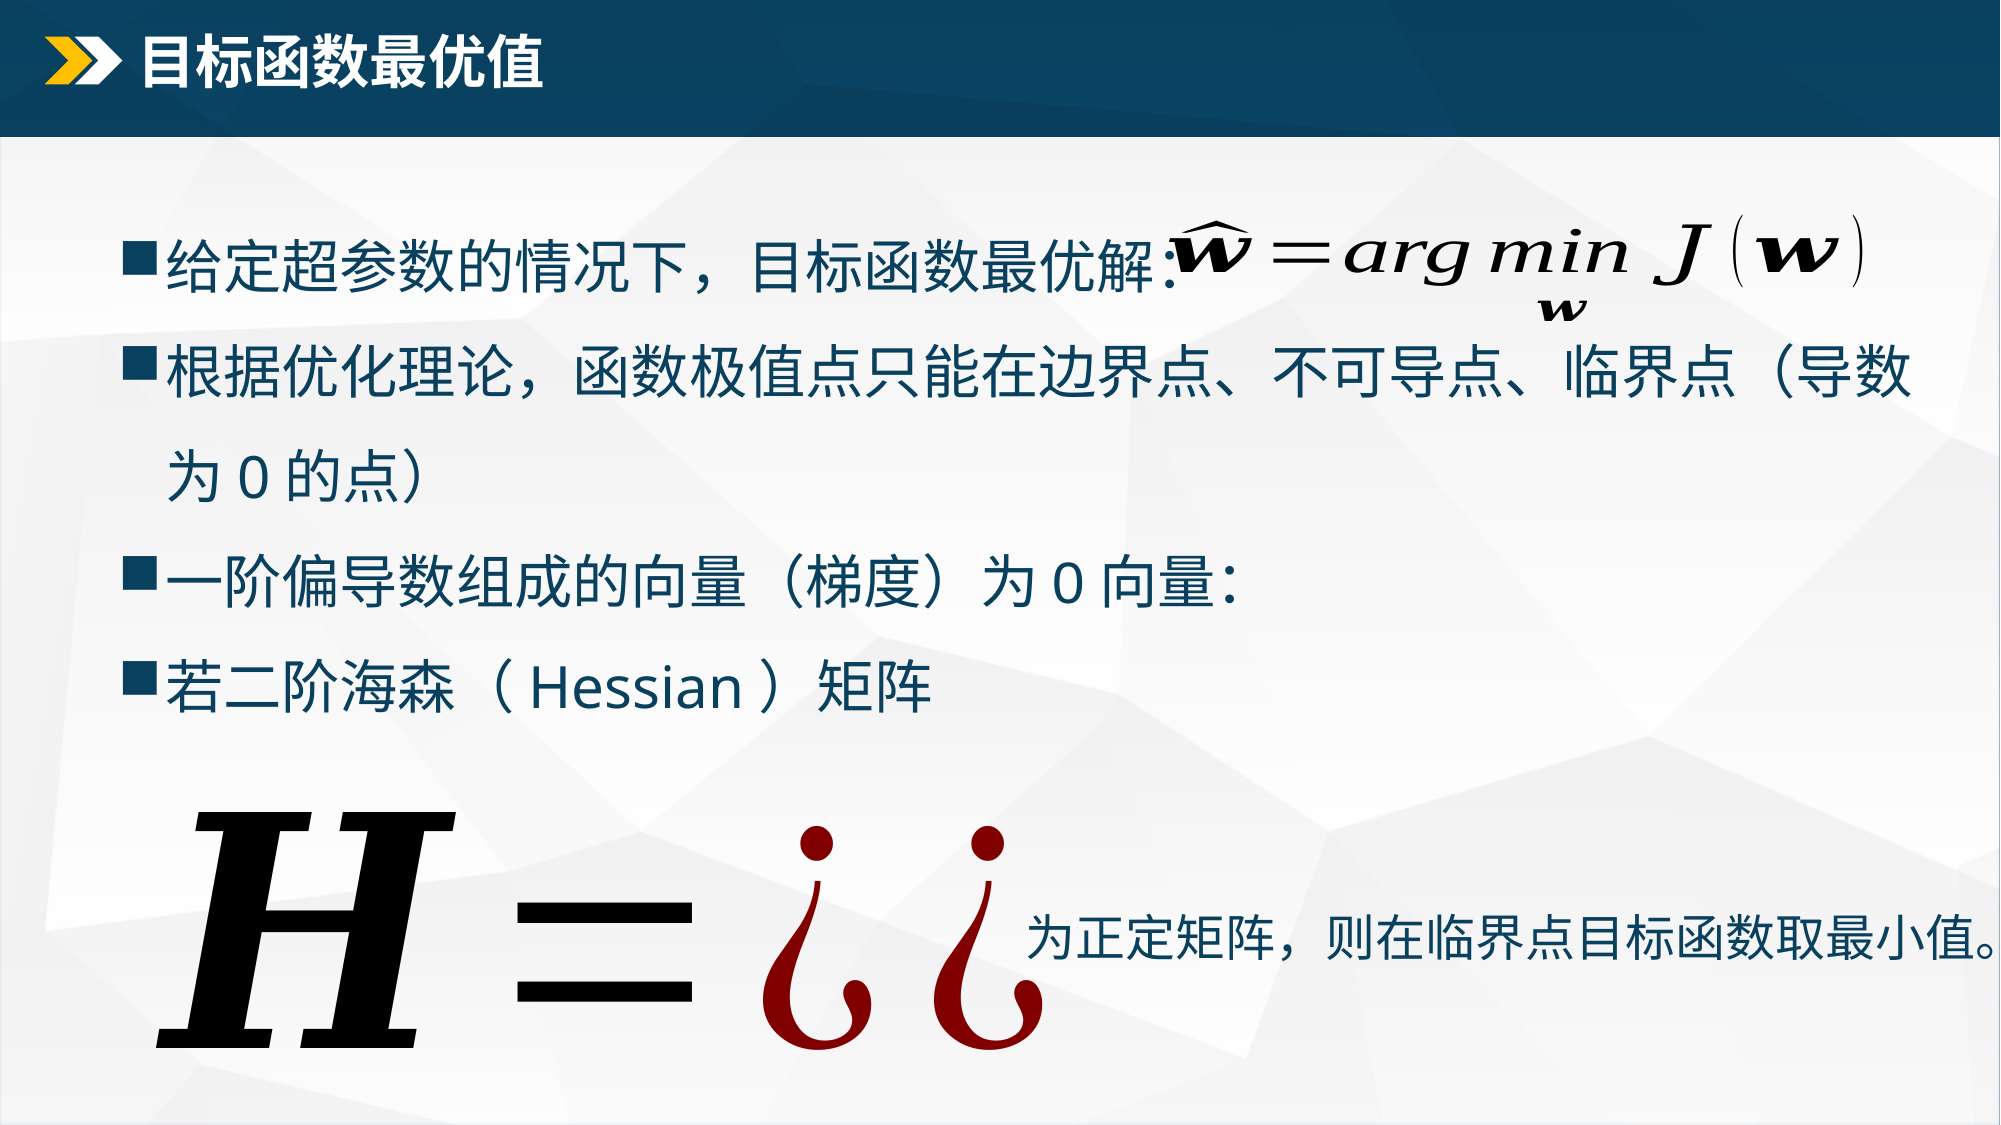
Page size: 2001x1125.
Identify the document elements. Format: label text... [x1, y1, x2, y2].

picture [0, 0, 2000, 1125]
text_box 为正定矩阵，则在临界点目标函数取最小值。 [1011, 899, 2000, 974]
title 目标函数最优值 [122, 25, 1723, 137]
